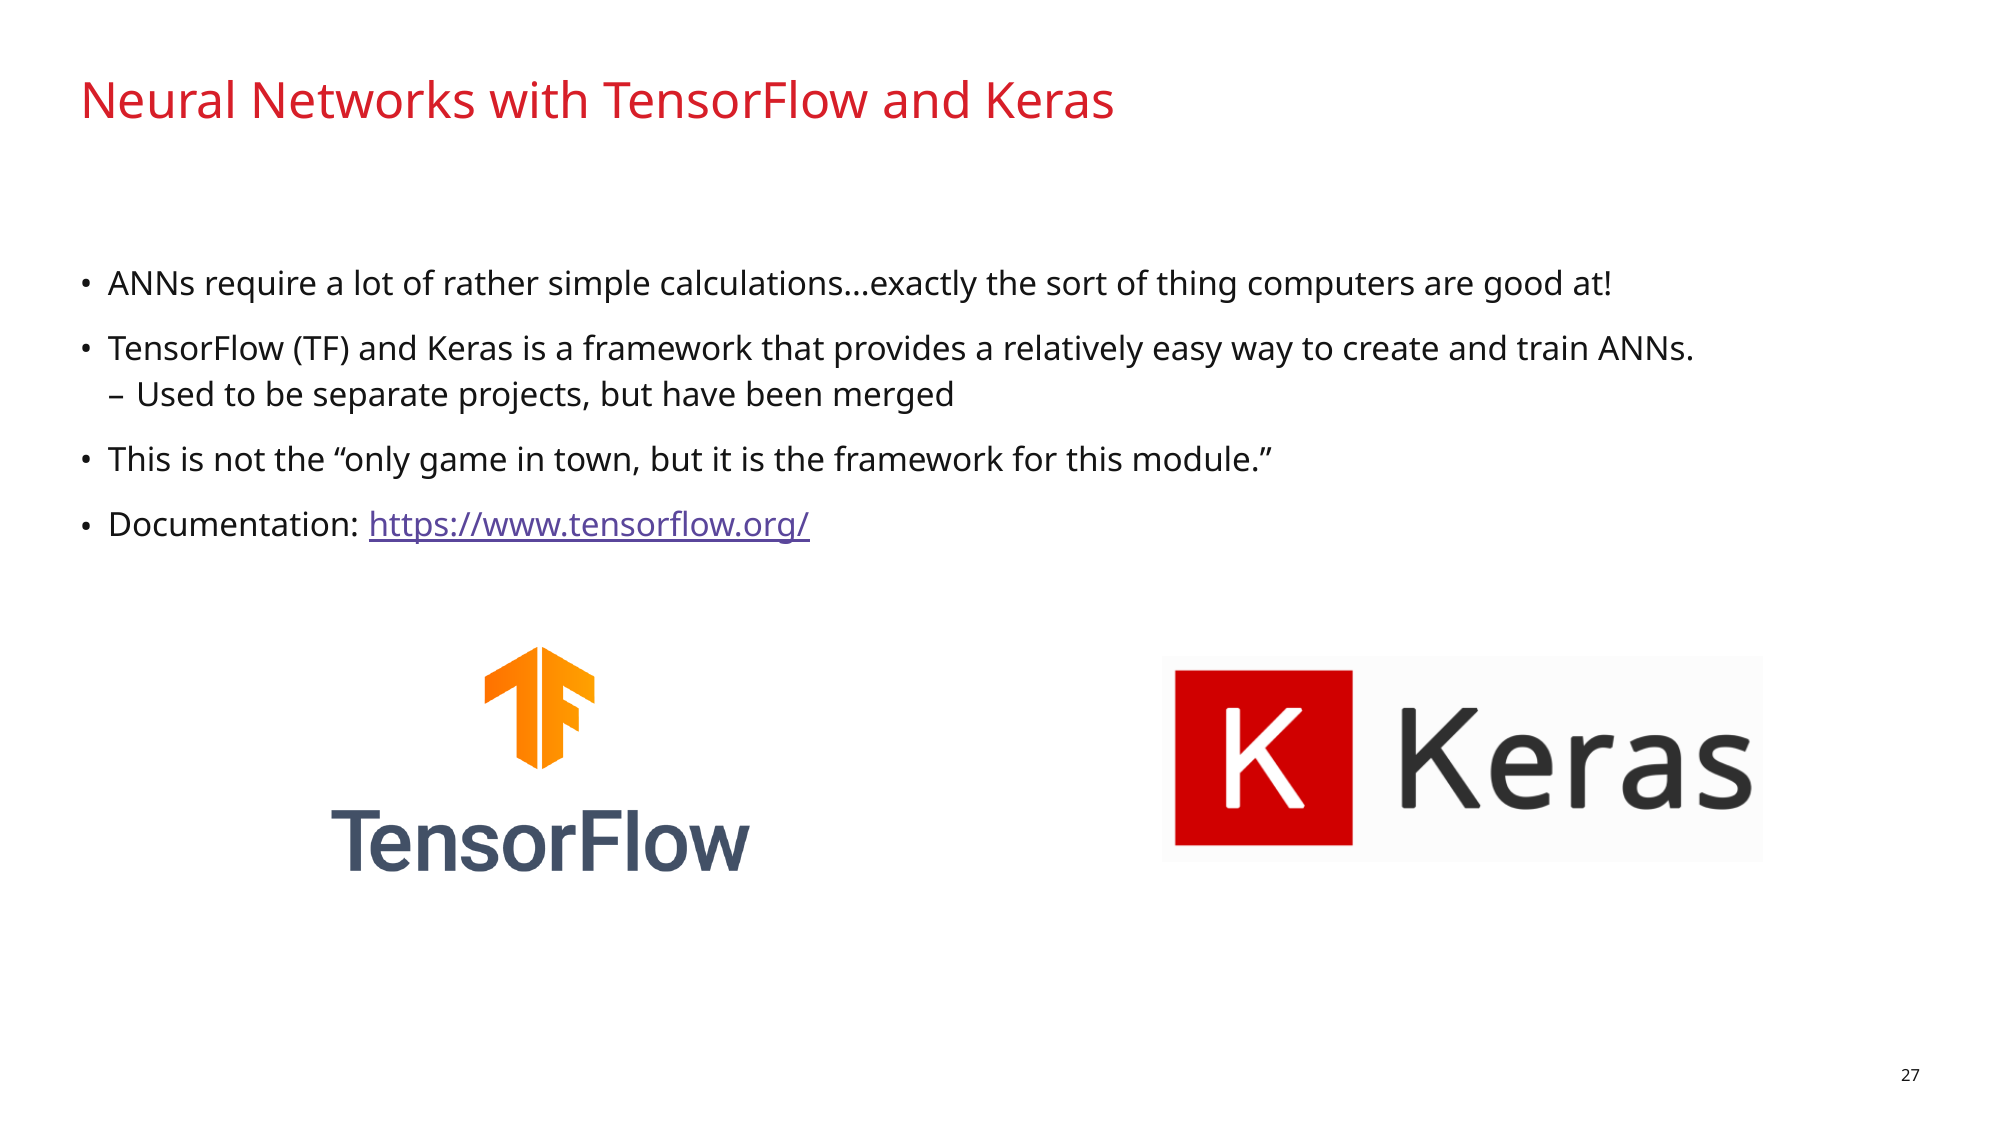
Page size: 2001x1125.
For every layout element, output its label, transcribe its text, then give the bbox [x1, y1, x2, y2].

picture [1162, 655, 1764, 862]
title Neural Networks with TensorFlow and Keras [80, 75, 1920, 240]
picture [311, 556, 784, 961]
list ANNs require a lot of rather simple calculations…exactly the sort of thing computers are good at! TensorFlow (TF) and Keras is a framework that provides a relatively easy way to create and train ANNs. Used to be separate projects, but have been merged This is not the “only game in town, but it is the framework for this module.” Documentation: https://www.tensorflow.org/ [79, 262, 1920, 1012]
slide_number 27 [1839, 1050, 1920, 1088]
